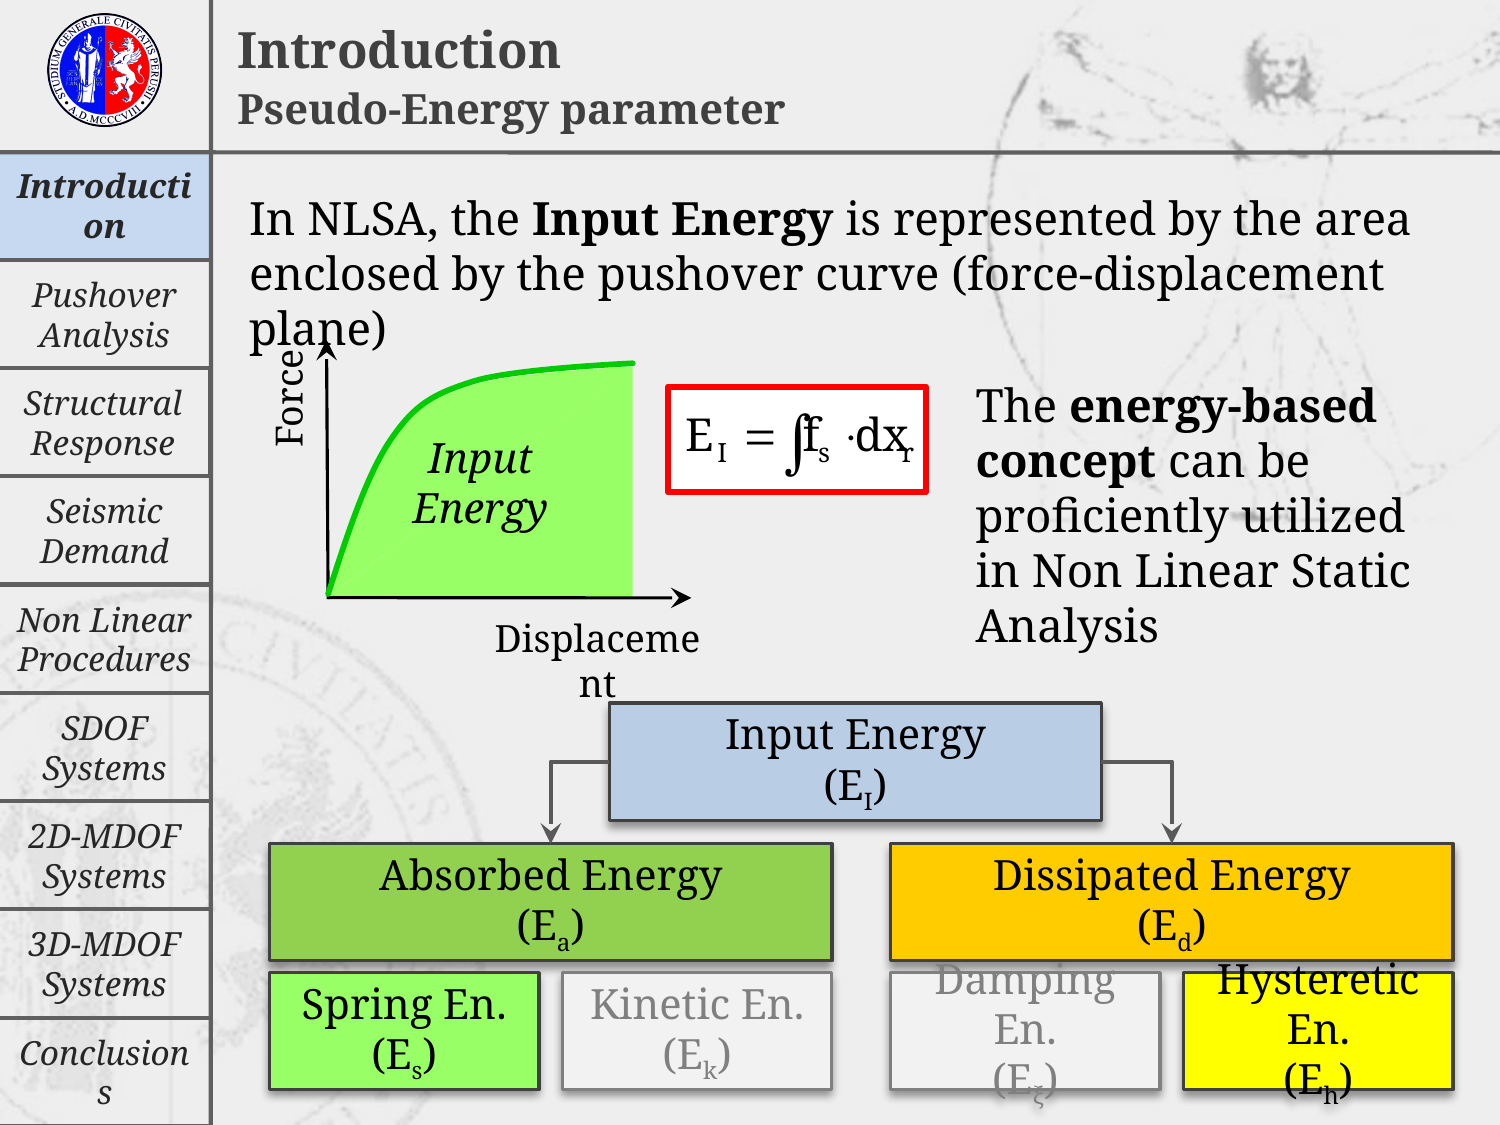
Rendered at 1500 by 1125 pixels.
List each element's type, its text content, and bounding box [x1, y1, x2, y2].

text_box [0, 0, 1500, 1125]
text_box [678, 398, 926, 482]
text_box 2D-MDOF Systems [197, 471, 458, 478]
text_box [1101, 761, 1173, 844]
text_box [550, 761, 610, 844]
